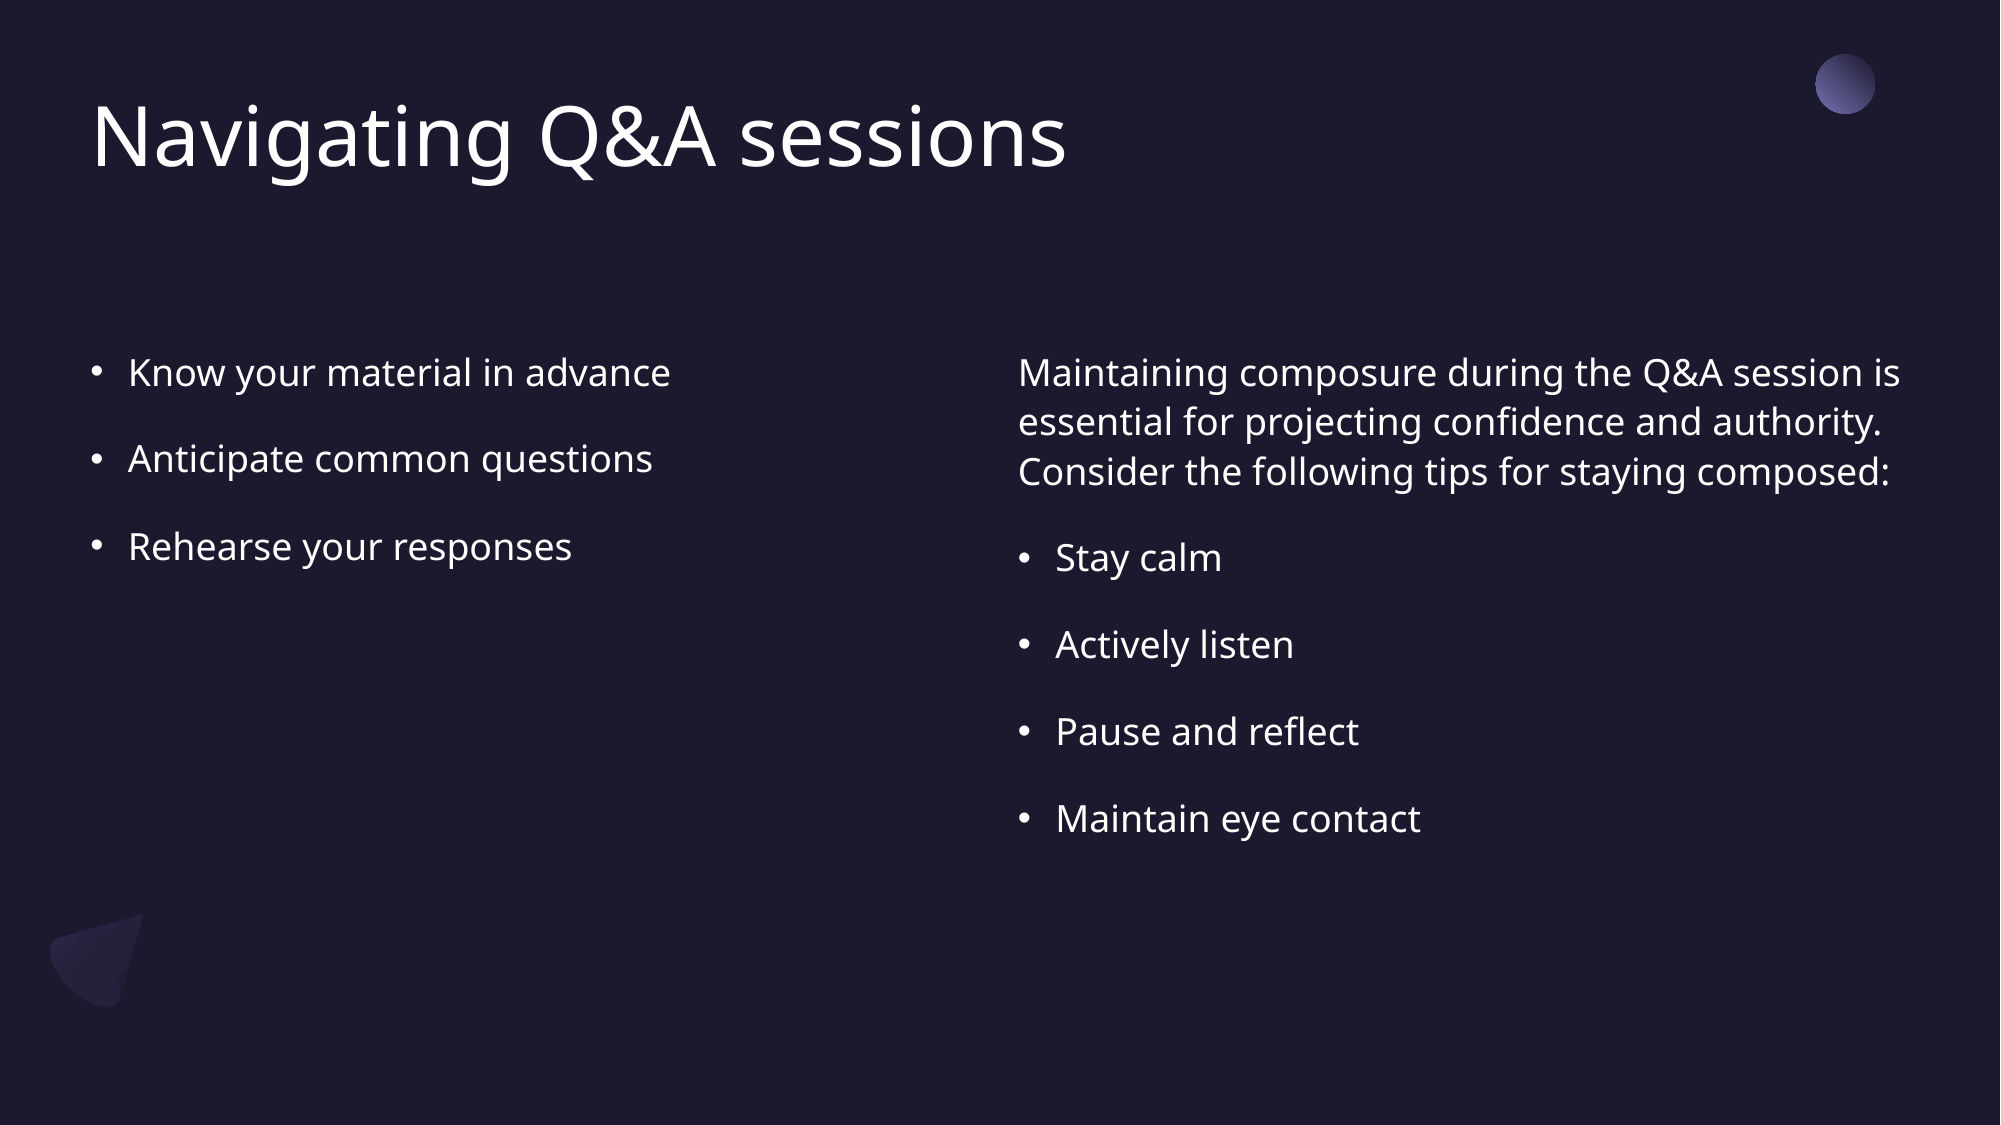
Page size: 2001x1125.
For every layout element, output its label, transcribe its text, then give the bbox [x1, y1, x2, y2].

list Maintaining composure during the Q&A session is essential for projecting confidence and authority. Consider the following tips for staying composed: Stay calm Actively listen Pause and reflect Maintain eye contact [1017, 343, 1910, 1000]
title Navigating Q&A sessions [90, 83, 1910, 302]
list Know your material in advance Anticipate common questions Rehearse your responses [90, 343, 982, 1000]
